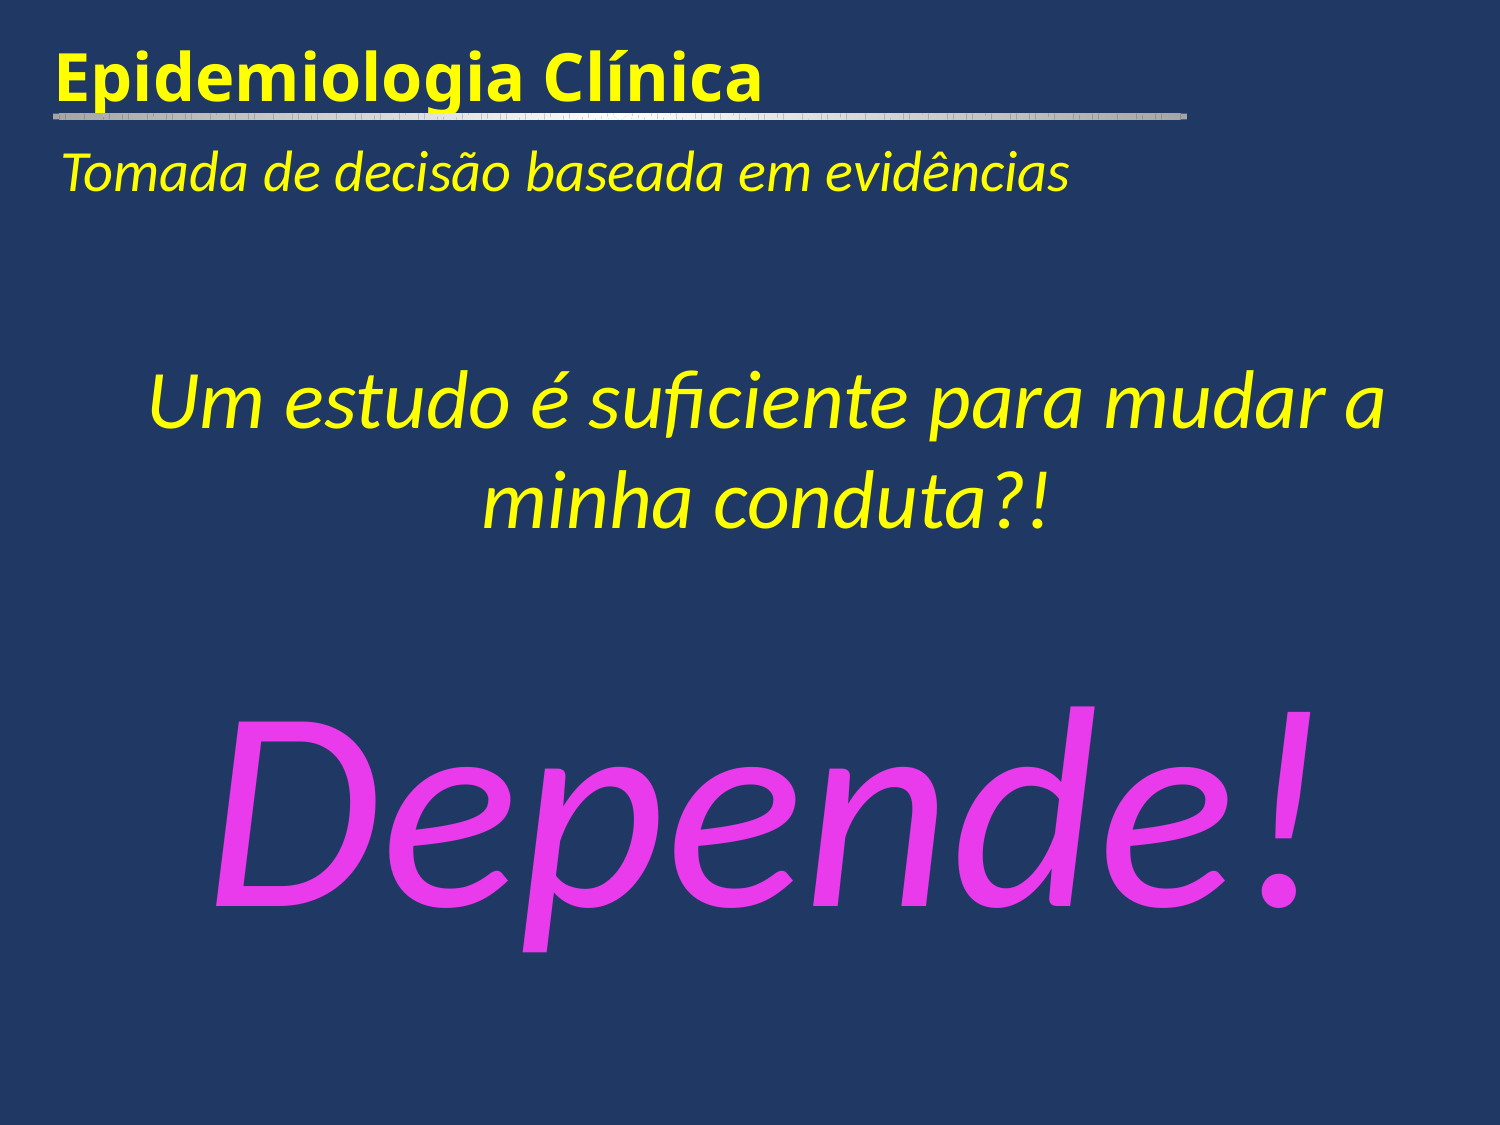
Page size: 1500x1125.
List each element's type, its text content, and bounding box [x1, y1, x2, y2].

text_box Tomada de decisão baseada em evidências [45, 125, 1086, 211]
text_box Um estudo é suficiente para mudar a minha conduta?! [129, 337, 1407, 553]
text_box Epidemiologia Clínica [38, 27, 1498, 240]
text_box [53, 113, 1187, 120]
text_box Depende! [189, 611, 1346, 972]
